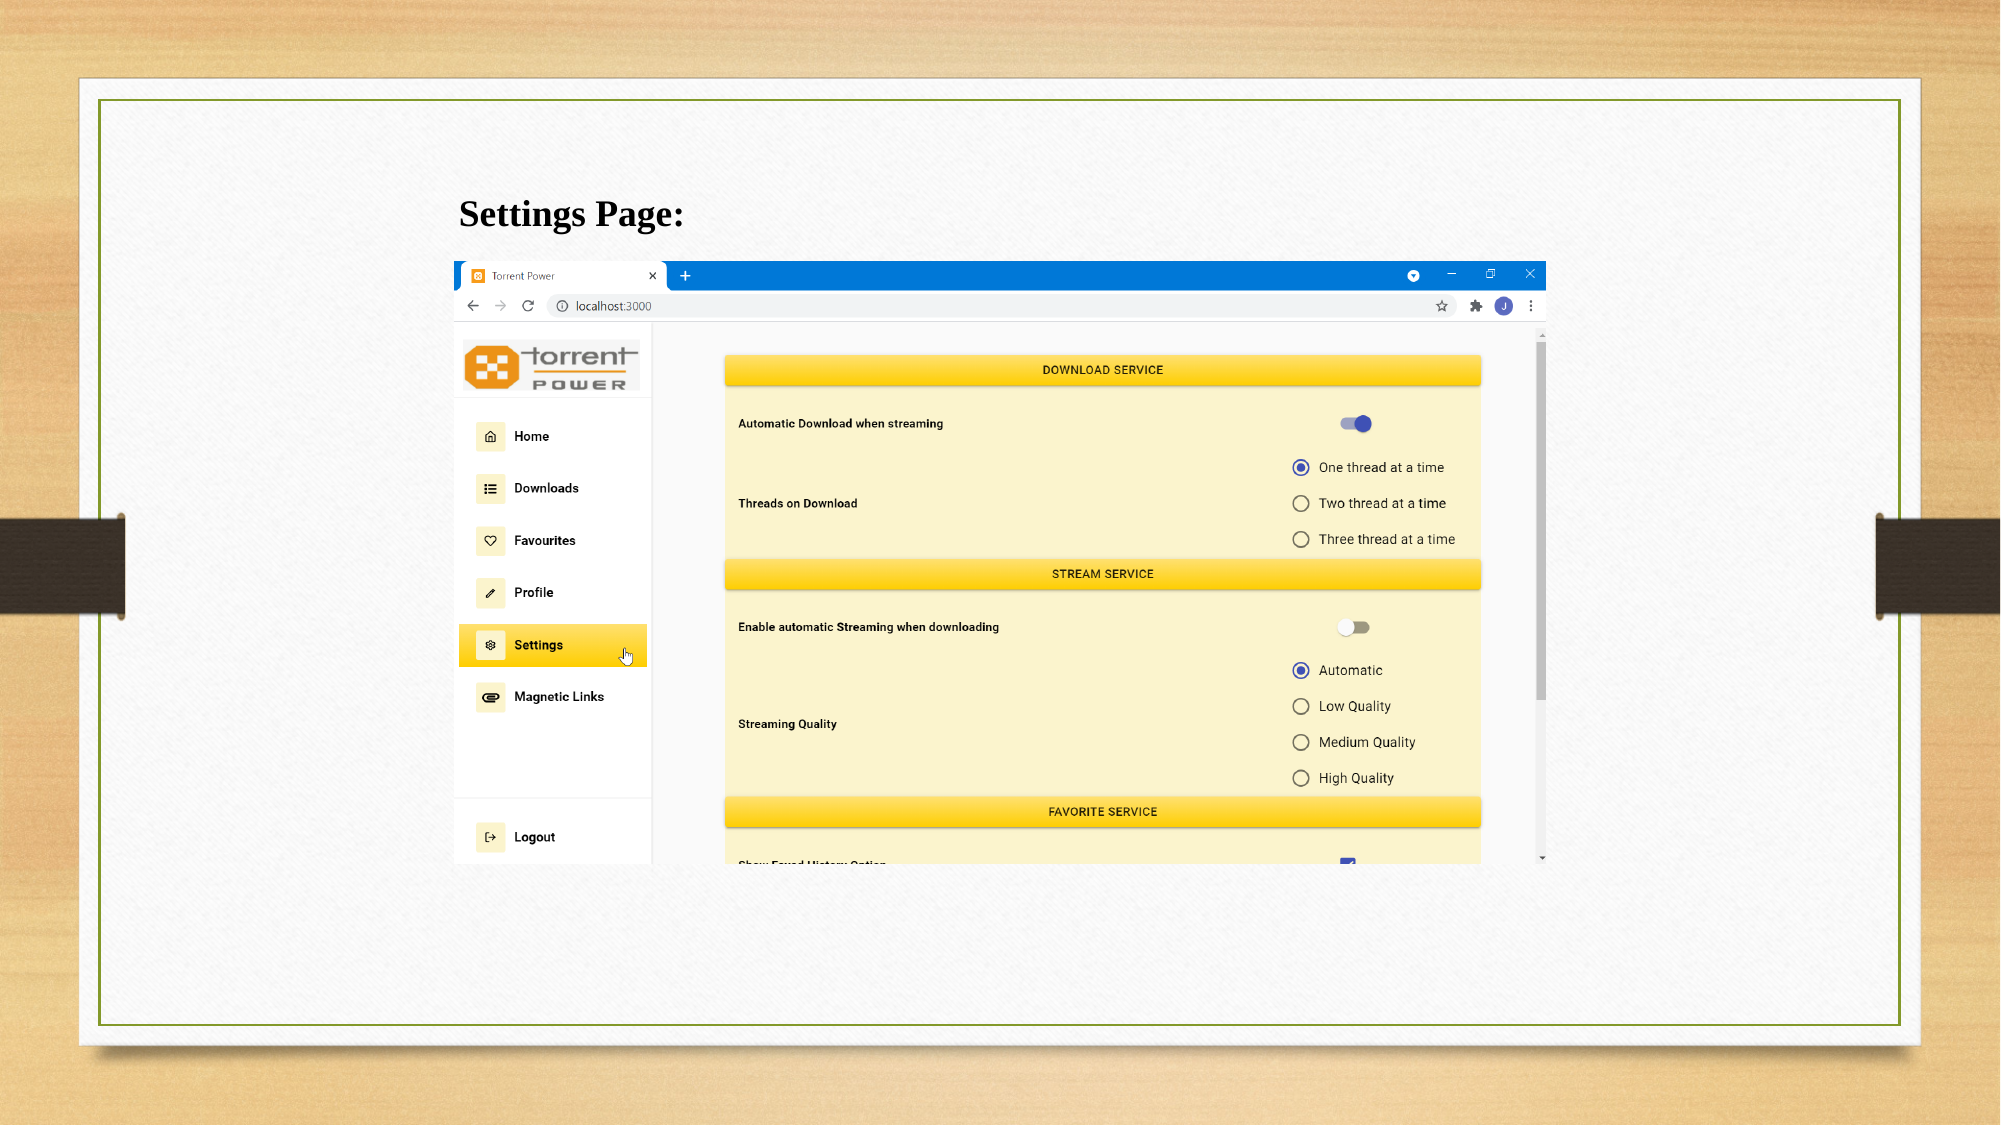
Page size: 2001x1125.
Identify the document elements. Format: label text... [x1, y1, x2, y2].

text_box Settings Page: [444, 158, 1503, 241]
picture [0, 0, 2001, 1125]
